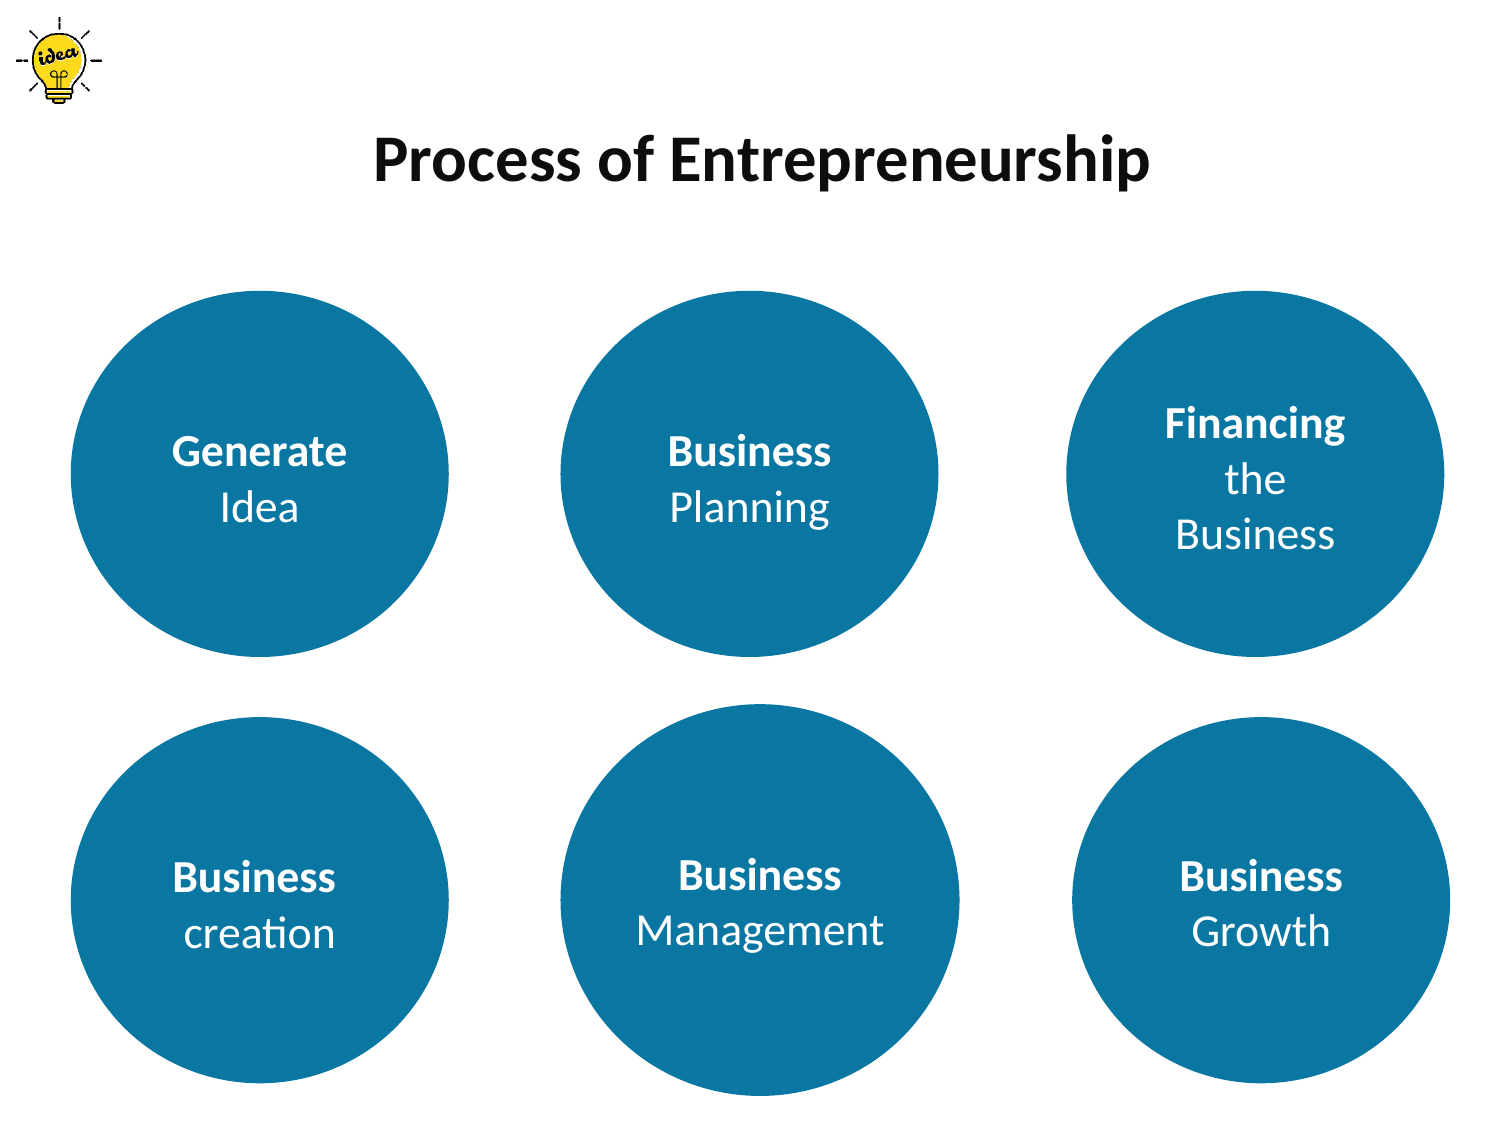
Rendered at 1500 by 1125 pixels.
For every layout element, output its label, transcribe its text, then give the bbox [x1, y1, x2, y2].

picture [8, 9, 109, 111]
text_box Process of Entrepreneurship [288, 64, 1237, 246]
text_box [70, 290, 1451, 1097]
